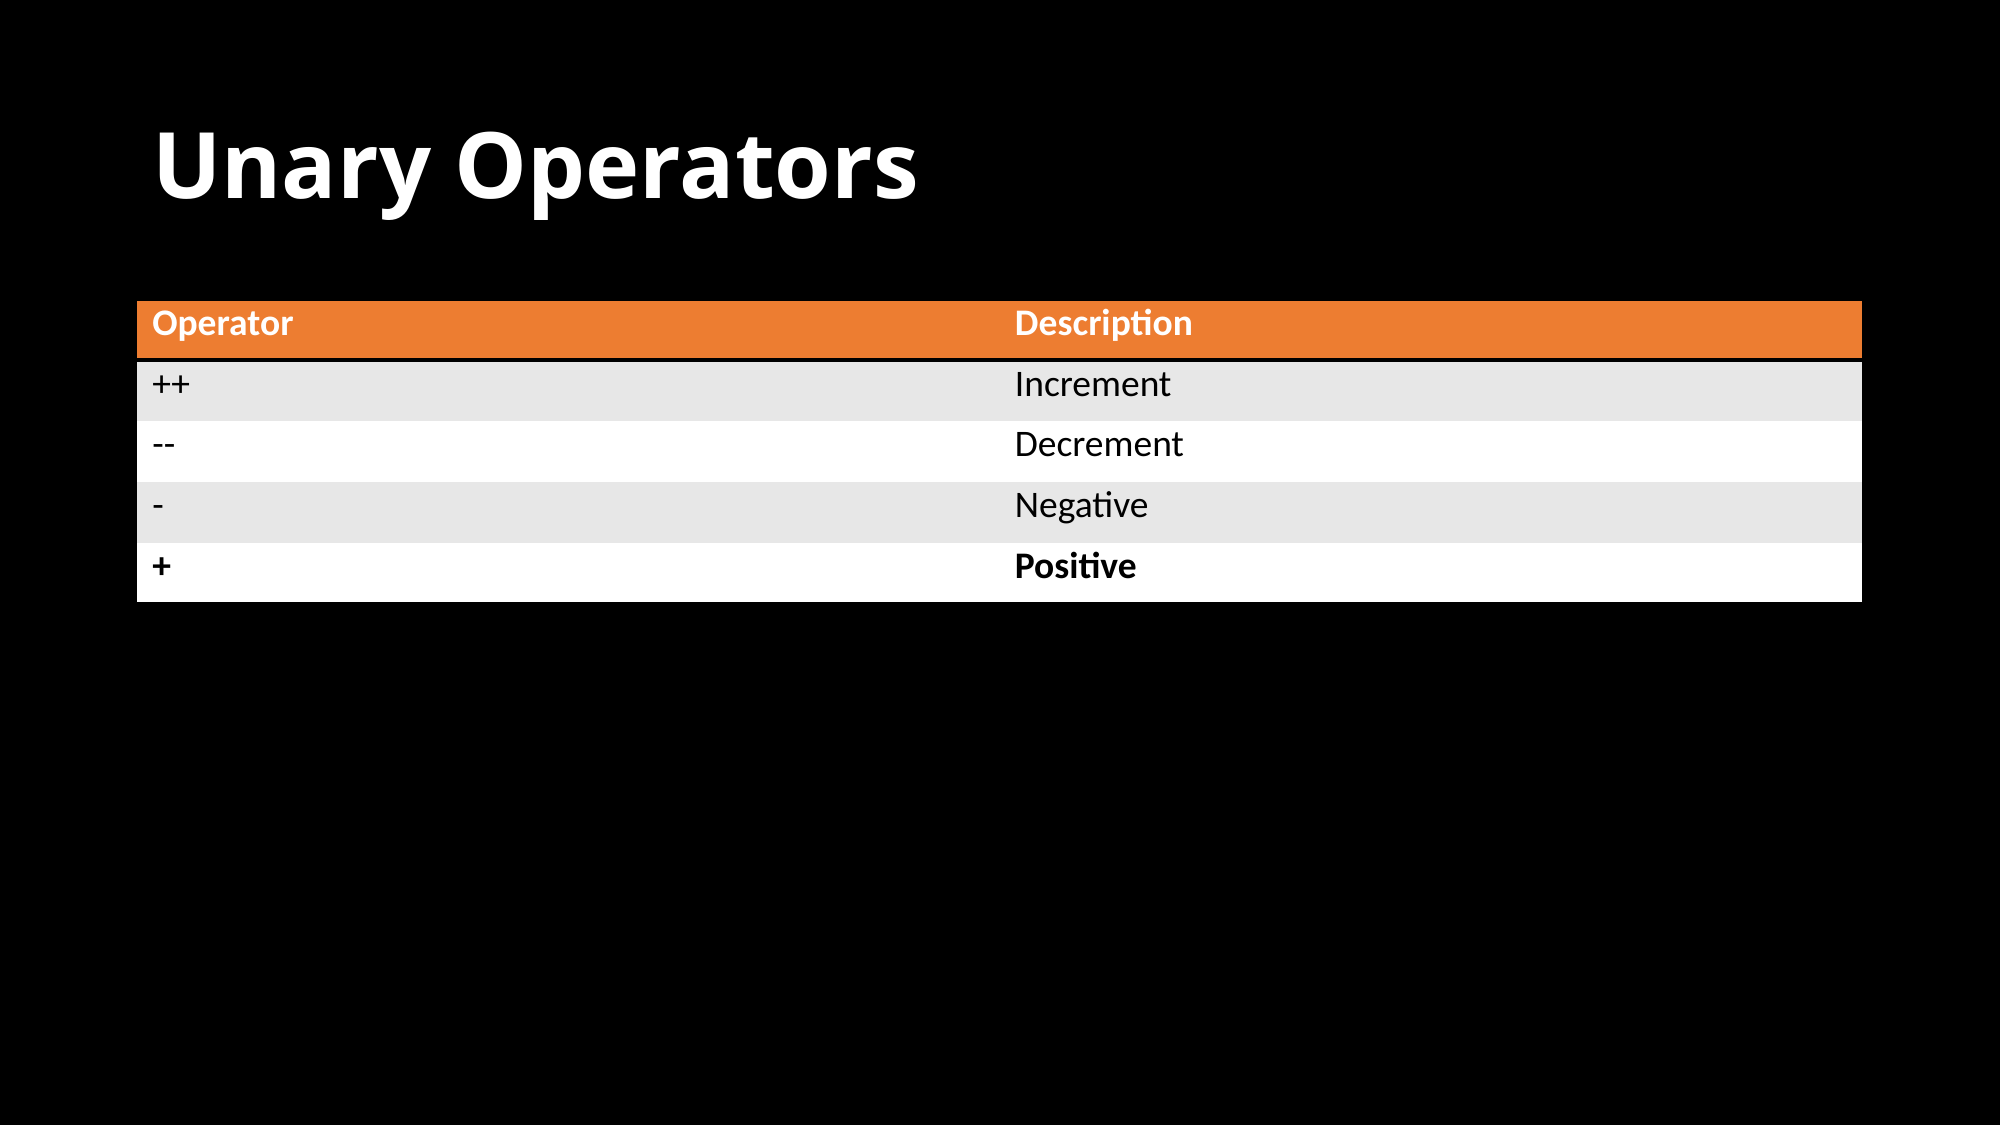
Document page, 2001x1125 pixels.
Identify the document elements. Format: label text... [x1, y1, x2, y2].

table_header Operator [137, 301, 1000, 358]
table_cell -- [137, 421, 1000, 482]
table_header Description [1000, 301, 1862, 358]
table_cell Decrement [1000, 421, 1862, 482]
table_cell + [137, 543, 1000, 602]
title Unary Operators [137, 59, 1863, 278]
table_cell ++ [137, 362, 1000, 421]
table_cell Increment [1000, 362, 1862, 421]
table_cell Negative [1000, 482, 1862, 543]
table_cell Positive [1000, 543, 1862, 602]
table_cell - [137, 482, 1000, 543]
